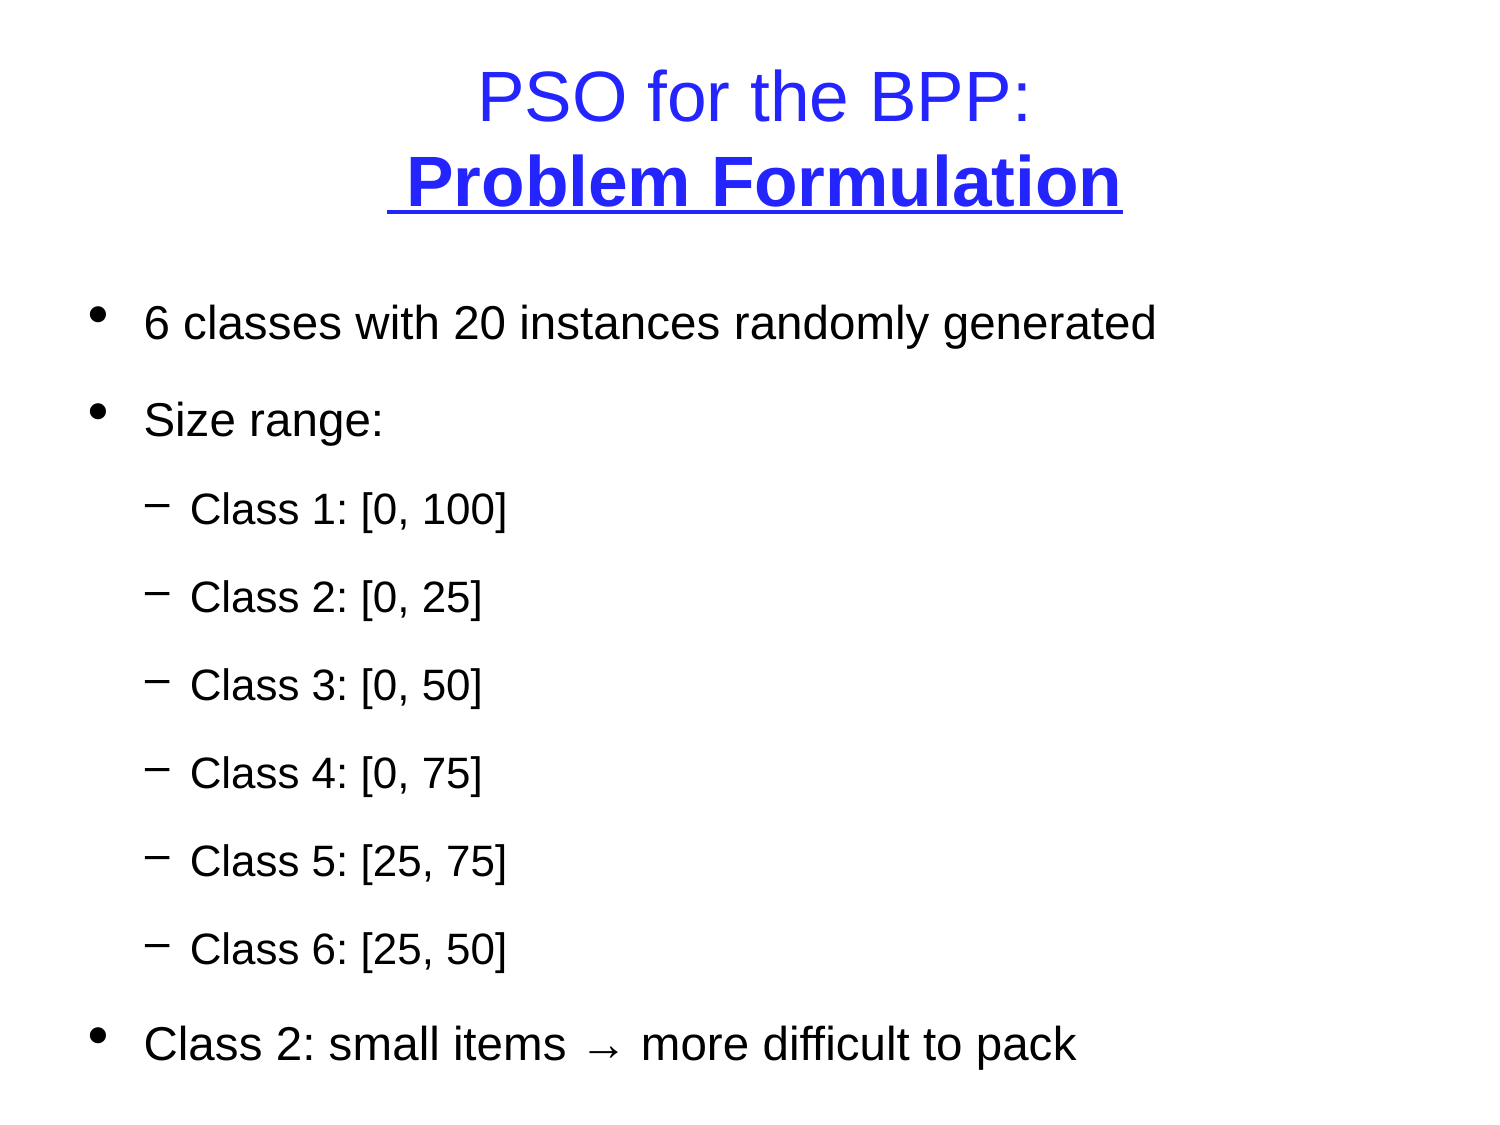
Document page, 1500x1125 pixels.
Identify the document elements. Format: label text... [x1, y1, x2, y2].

list 6 classes with 20 instances randomly generated Size range: Class 1: [0, 100] Class 2: [0, 25] Class 3: [0, 50] Class 4: [0, 75] Class 5: [25, 75] Class 6: [25, 50] Class 2: small items → more difficult to pack [75, 255, 1376, 1080]
title PSO for the BPP: Problem Formulation [75, 41, 1425, 230]
